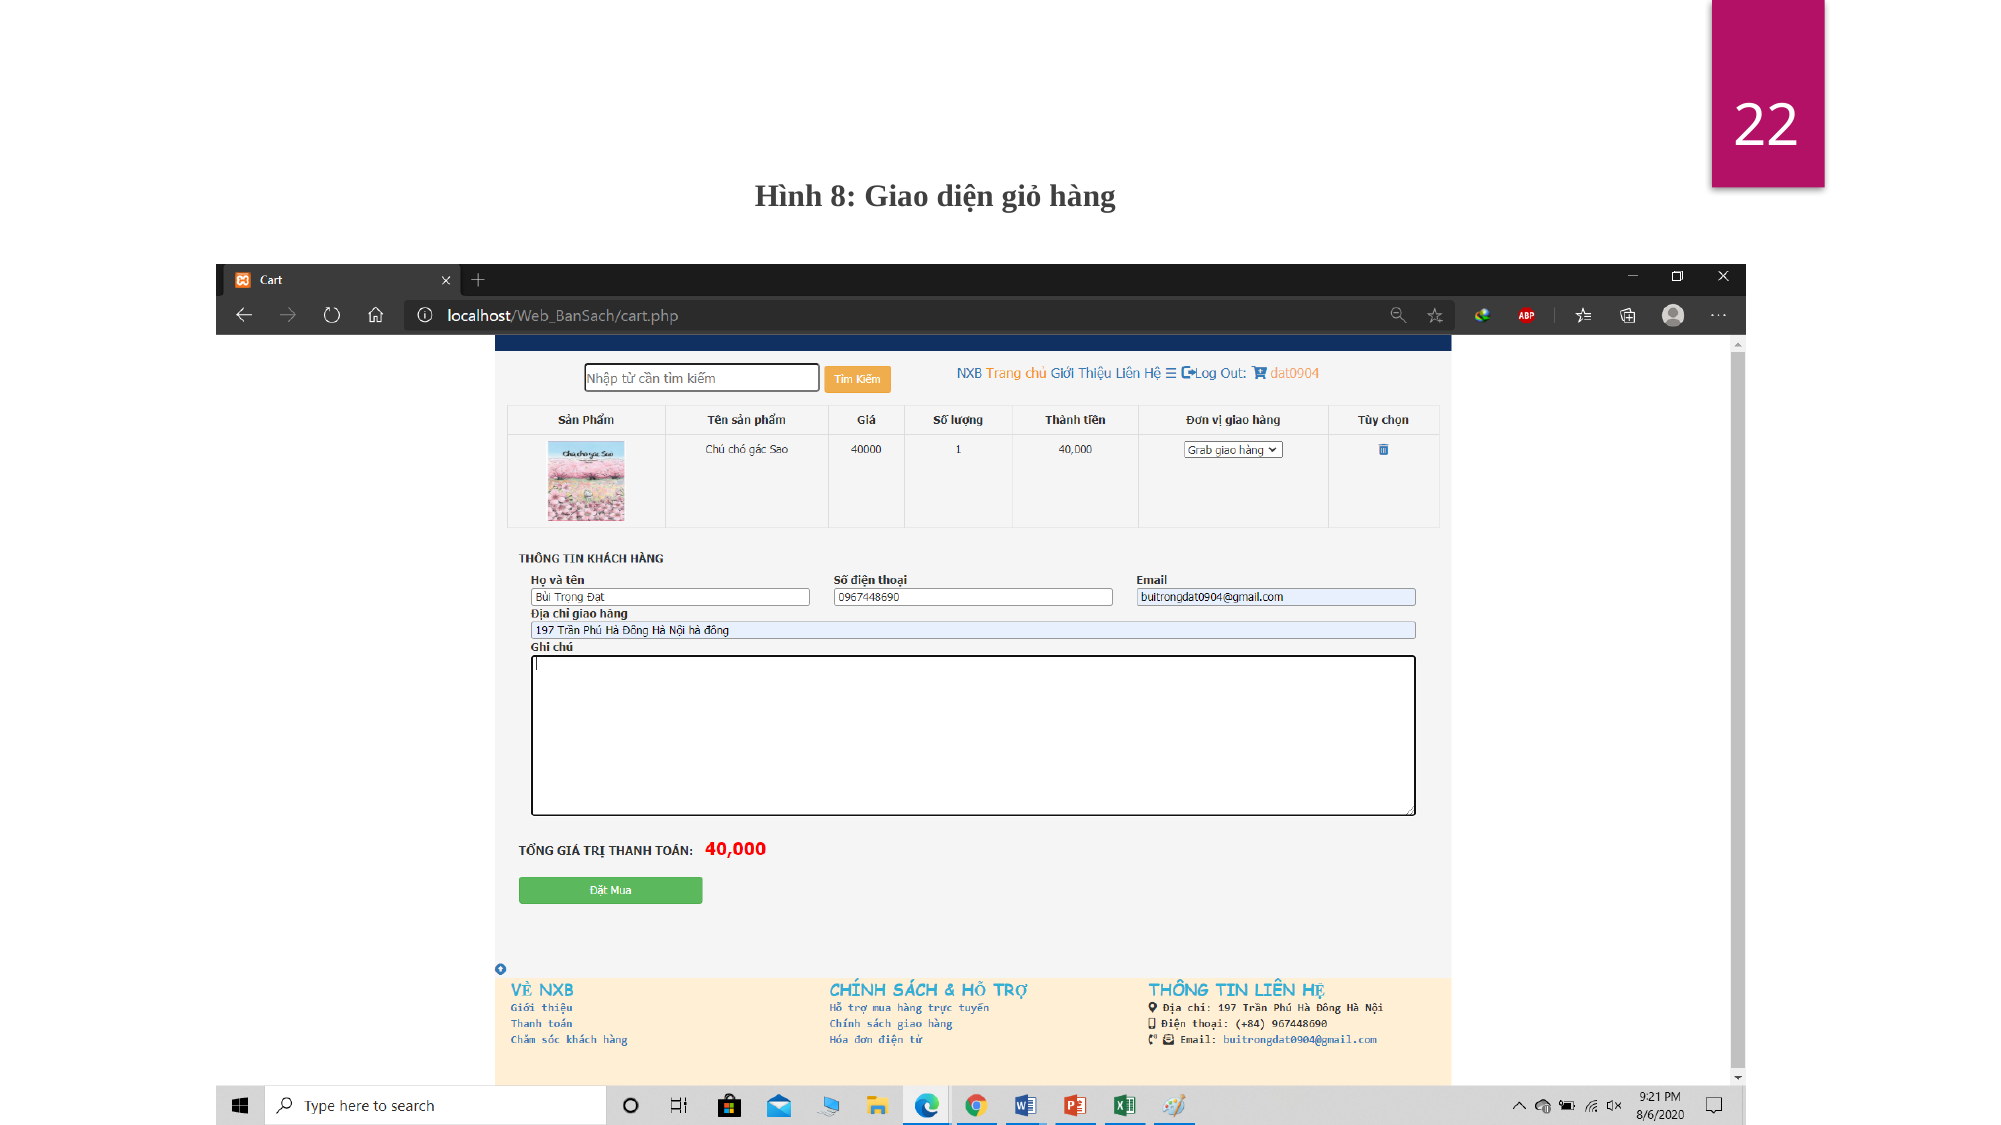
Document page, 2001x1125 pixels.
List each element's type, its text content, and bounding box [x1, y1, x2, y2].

text_box Hình 8: Giao diện giỏ hàng [740, 167, 1164, 235]
picture [216, 264, 1746, 1125]
slide_number 22 [1698, 48, 1836, 175]
